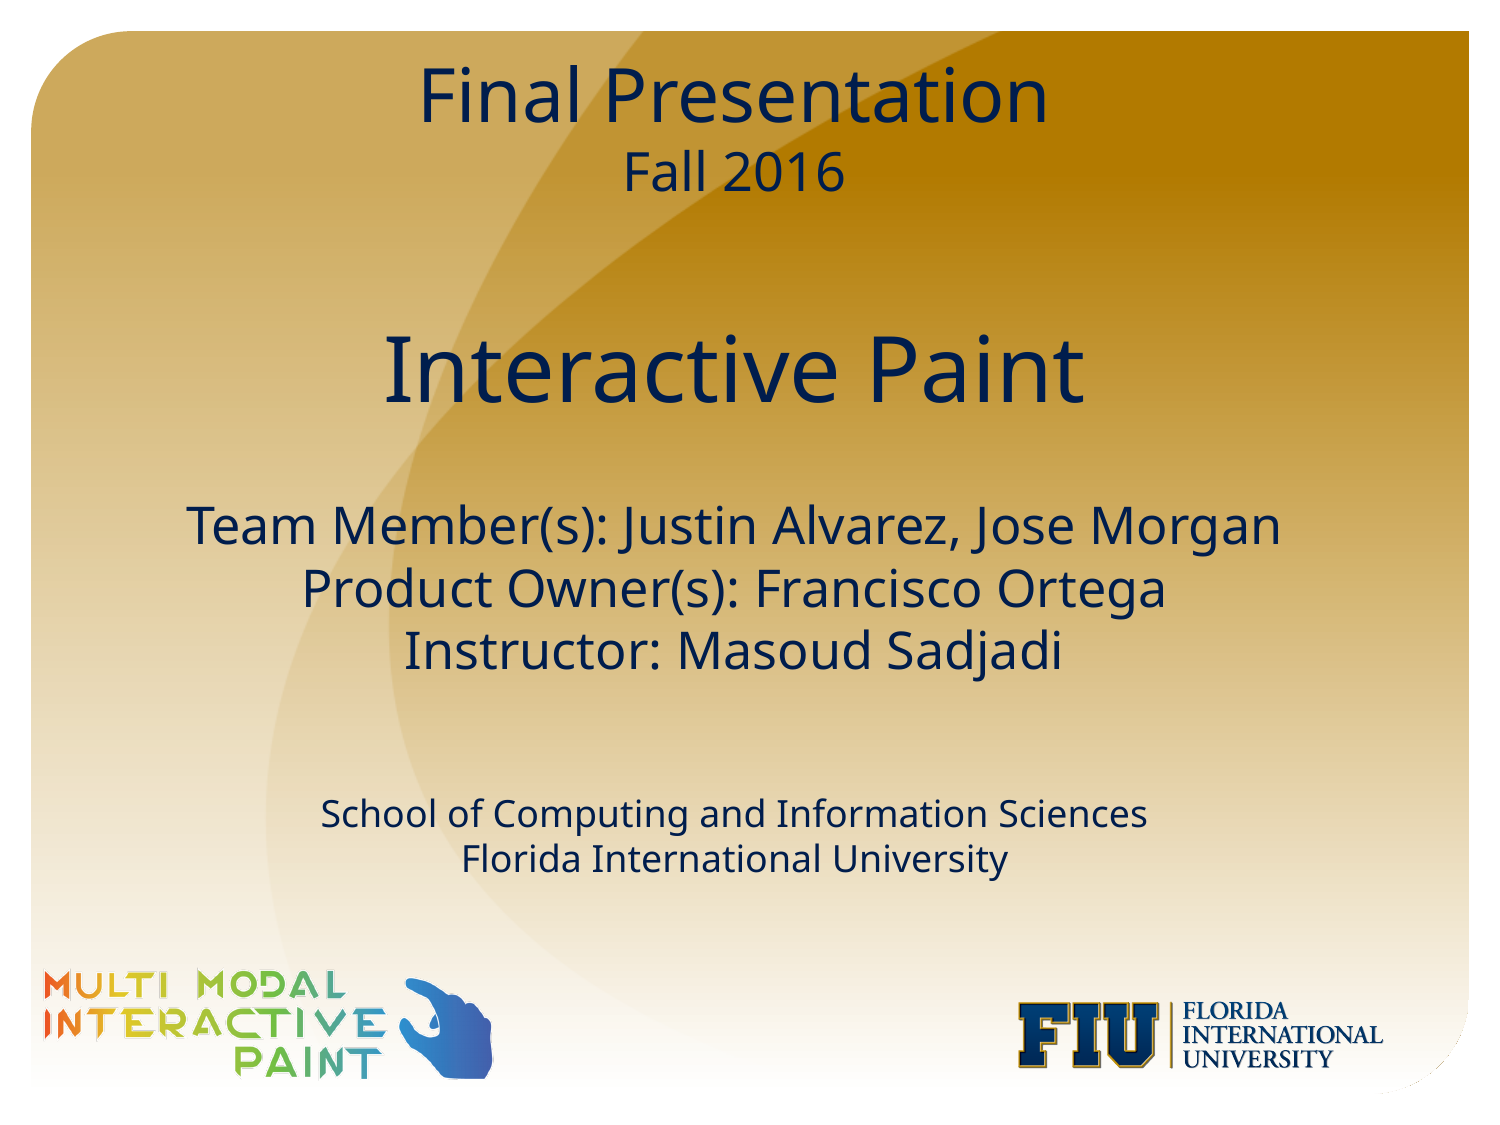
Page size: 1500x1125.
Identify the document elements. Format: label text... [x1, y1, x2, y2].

text_box Final Presentation Fall 2016 [22, 91, 1448, 210]
picture [26, 30, 1474, 1095]
title Interactive Paint Team Member(s): Justin Alvarez, Jose Morgan Product Owner(s): Francisco Ortega Instructor: Masoud Sadjadi School of Computing and Information Sciences Florida International University [22, 247, 1448, 888]
subtitle [37, 925, 1463, 1125]
